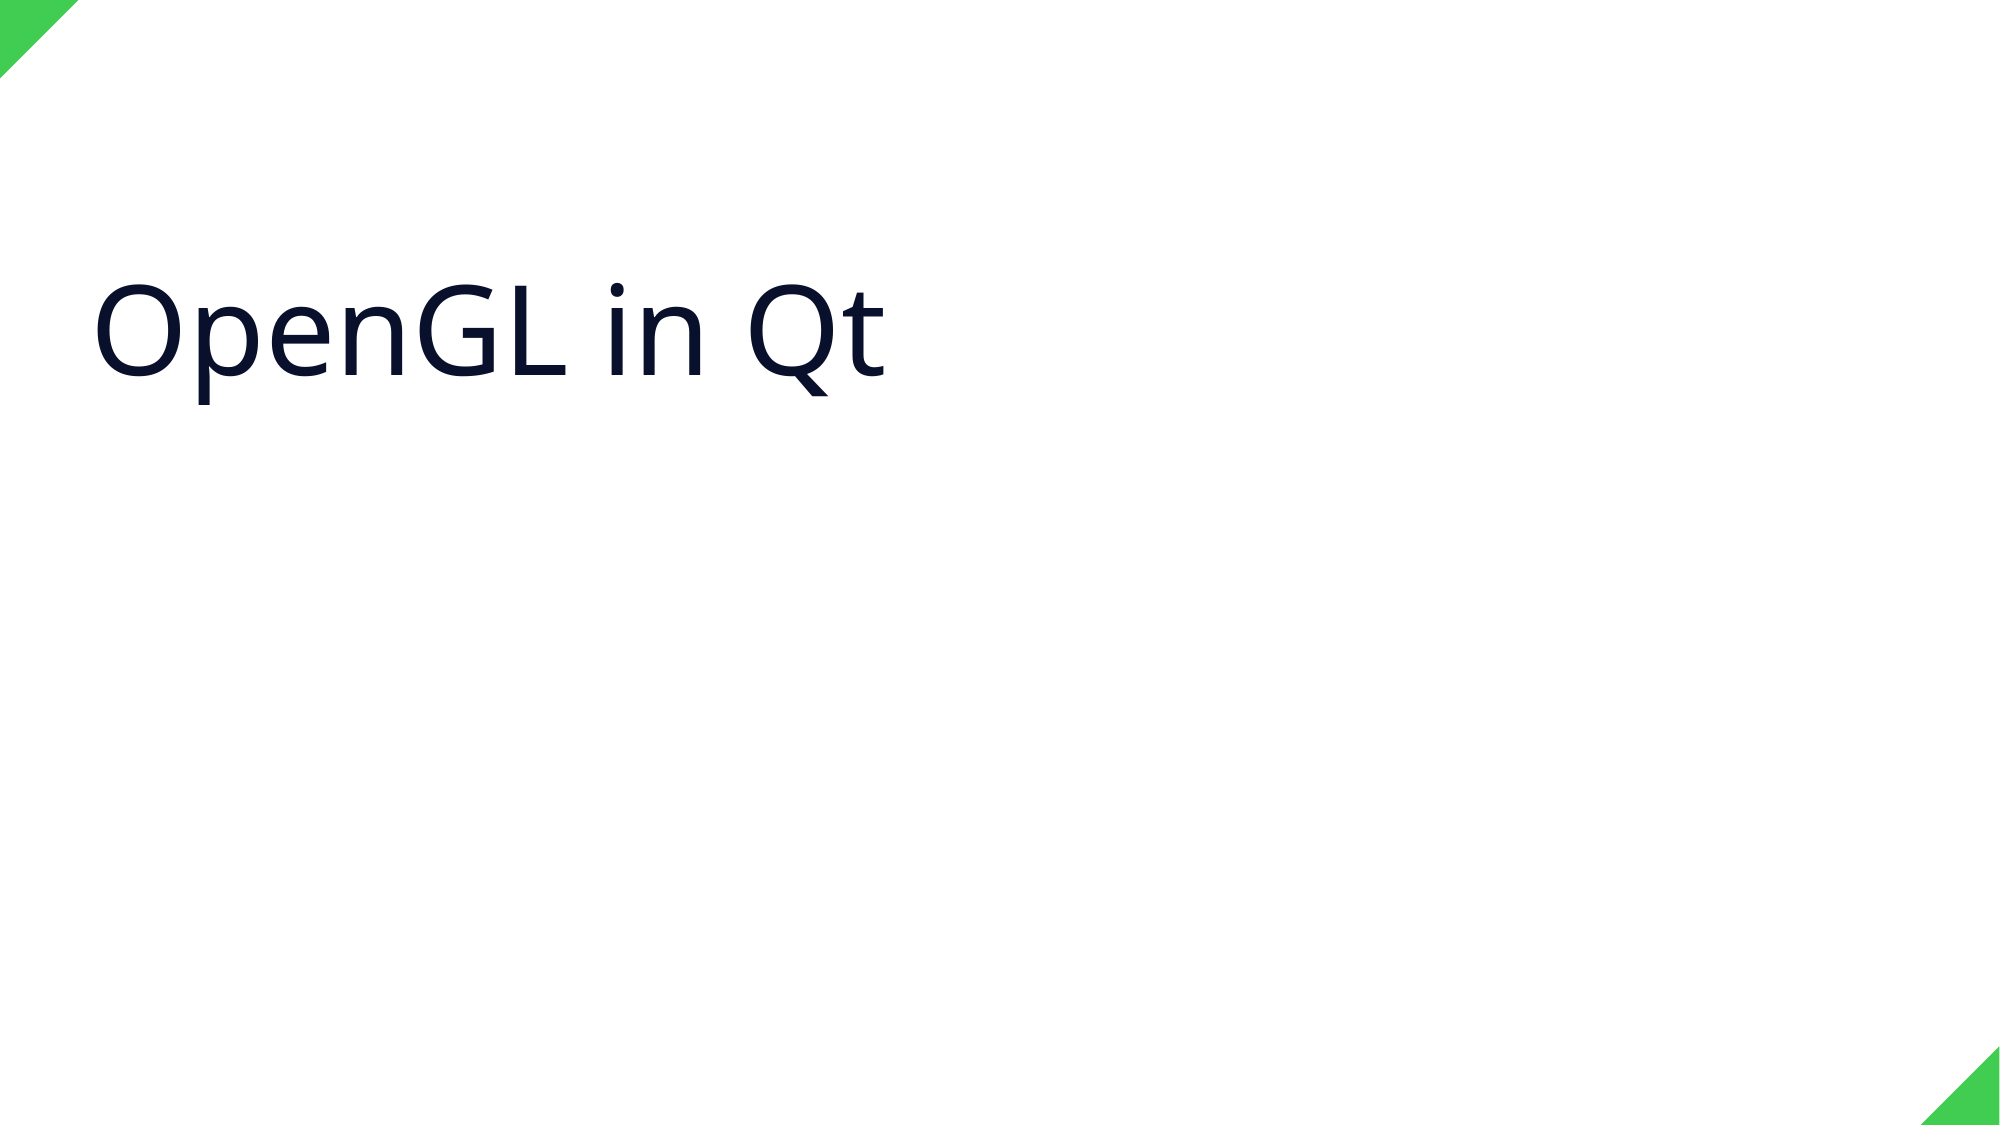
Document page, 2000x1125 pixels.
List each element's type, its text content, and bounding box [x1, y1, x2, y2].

title OpenGL in Qt [90, 267, 1910, 398]
